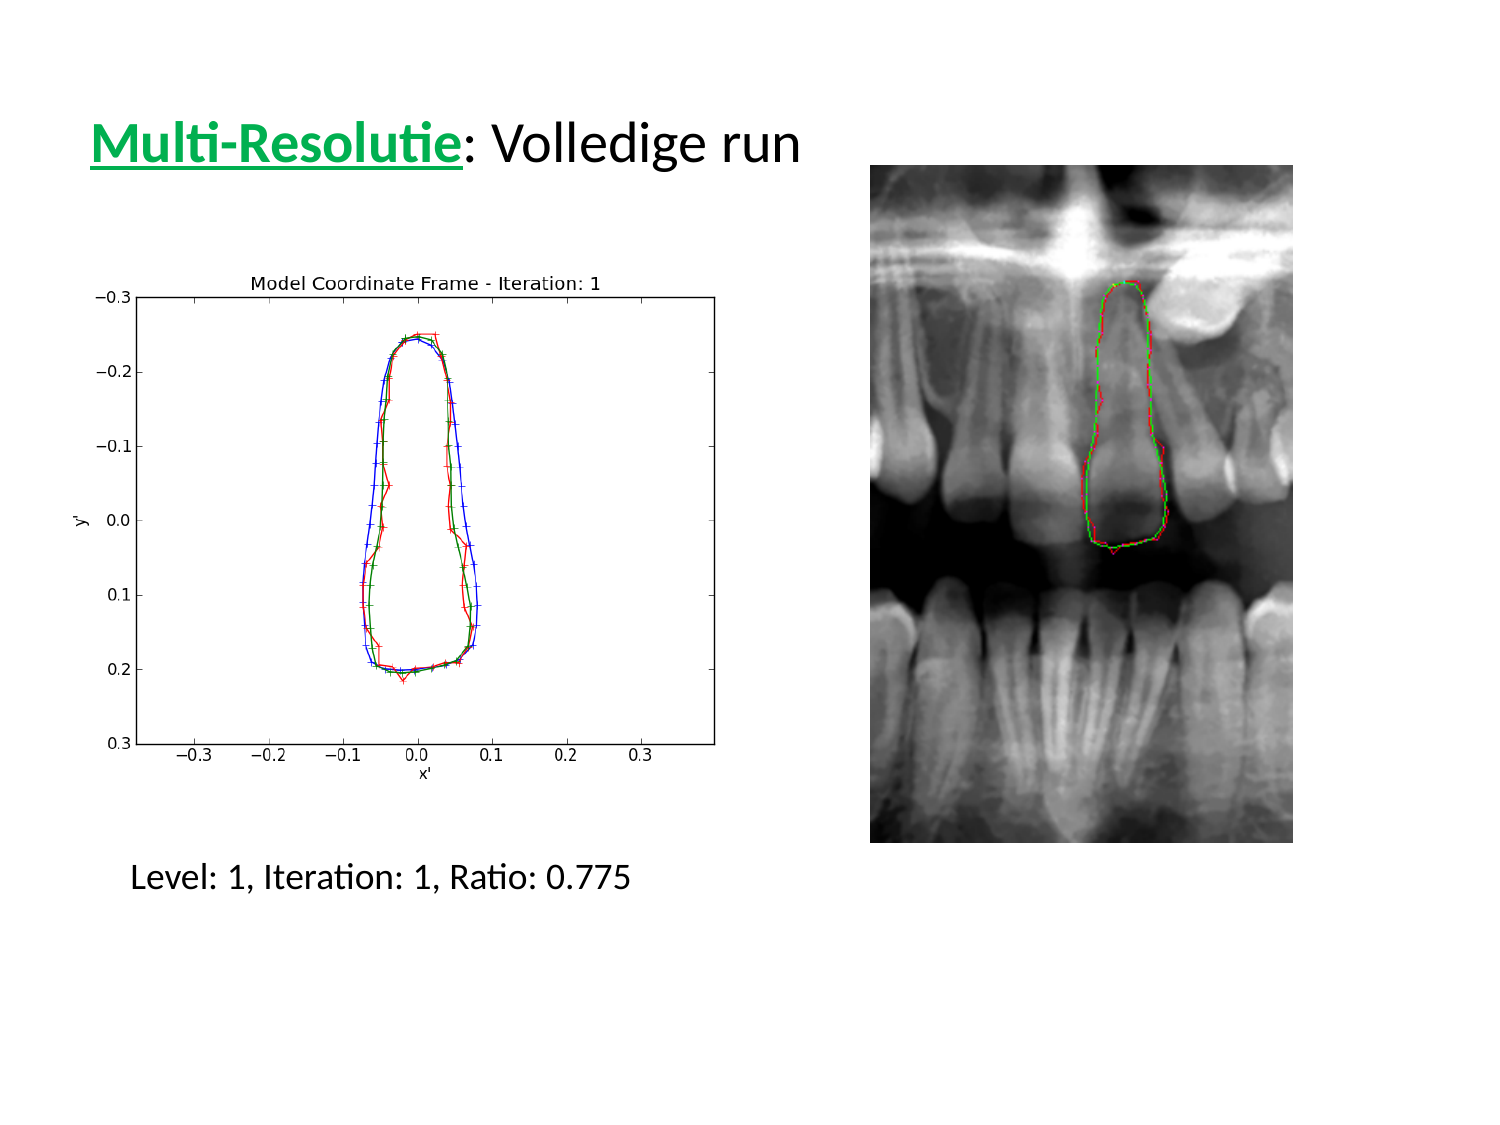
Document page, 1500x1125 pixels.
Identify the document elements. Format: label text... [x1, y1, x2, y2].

title Multi-Resolutie: Volledige run [75, 45, 1425, 233]
picture [870, 165, 1293, 843]
text_box Level: 1, Iteration: 1, Ratio: 0.775 [115, 844, 648, 905]
picture [64, 266, 722, 789]
